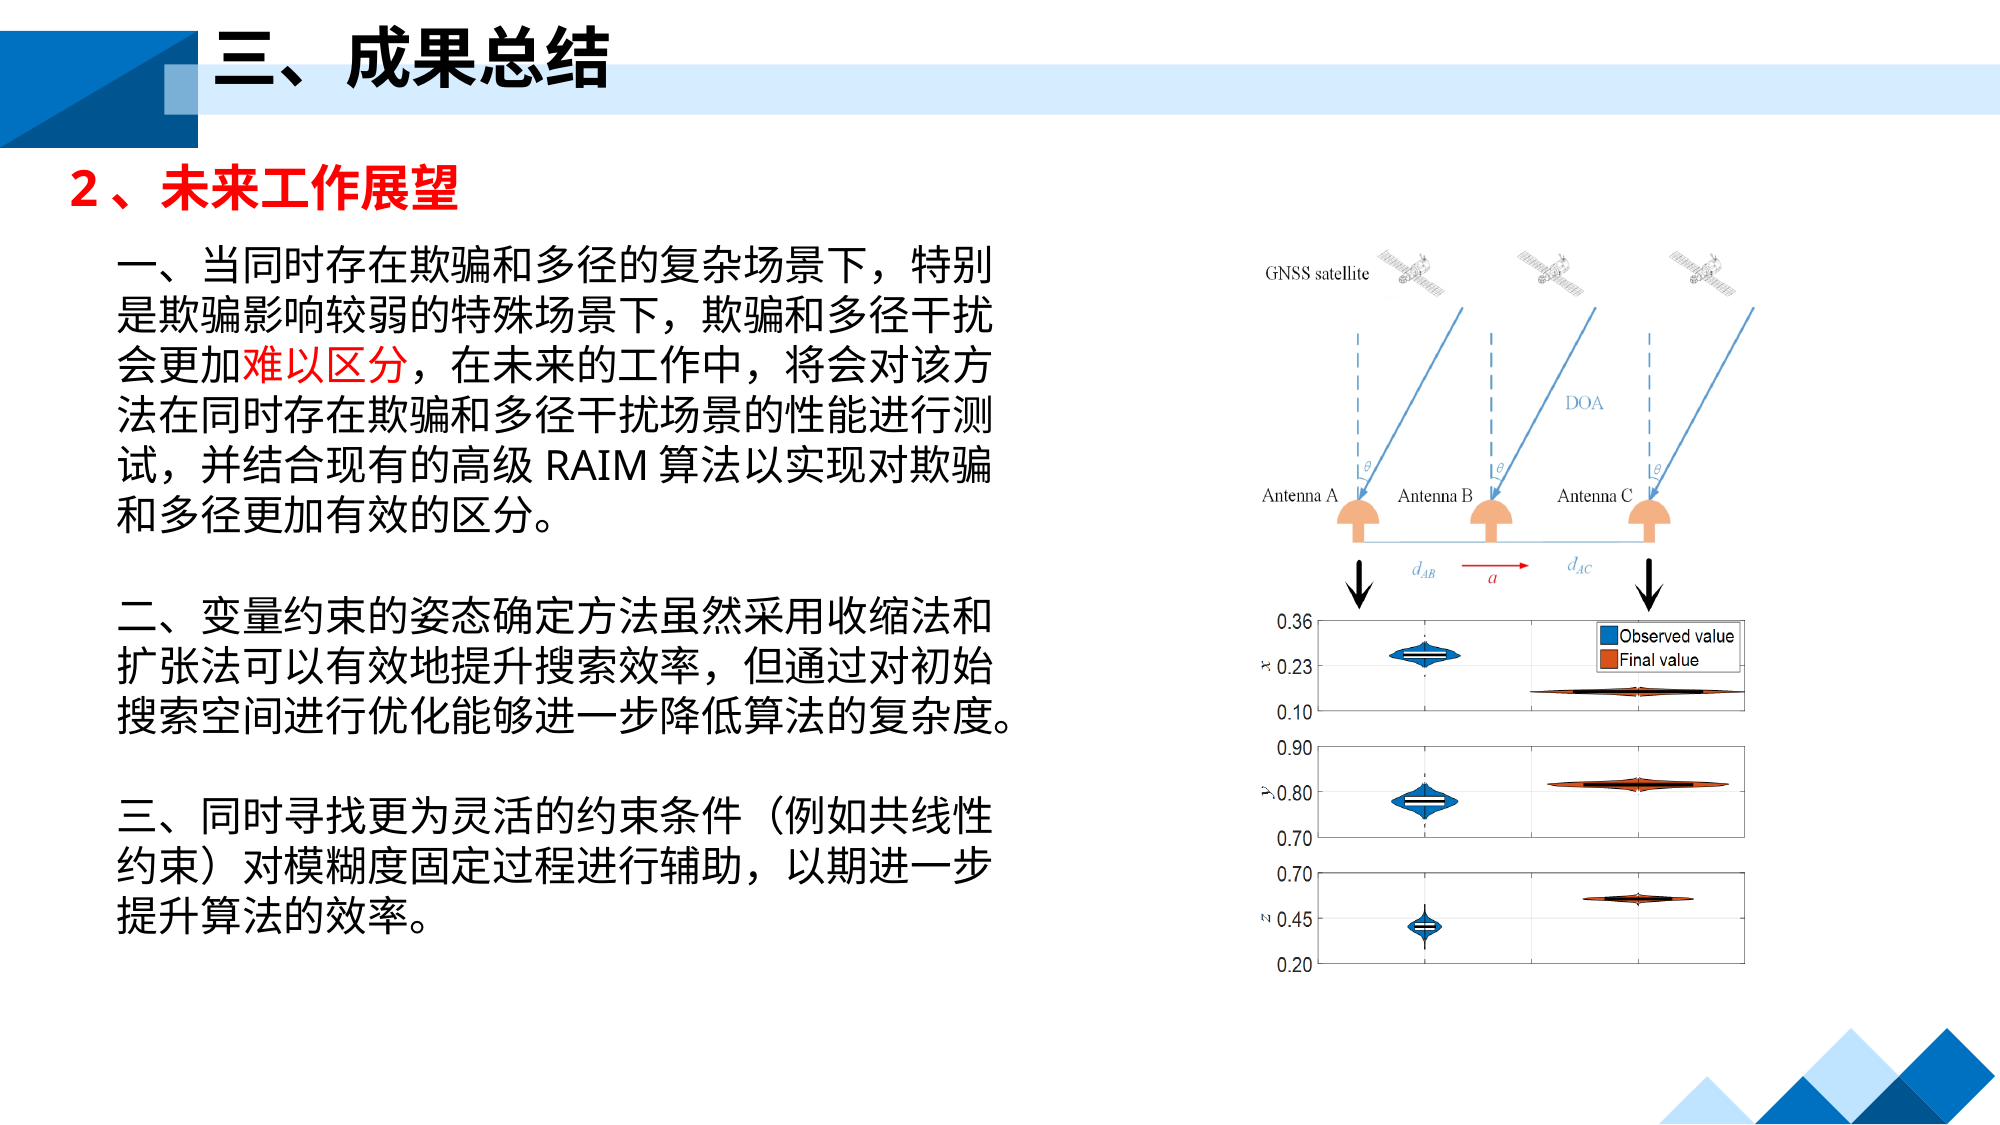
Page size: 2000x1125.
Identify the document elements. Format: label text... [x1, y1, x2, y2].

text_box 一、当同时存在欺骗和多径的复杂场景下，特别是欺骗影响较弱的特殊场景下，欺骗和多径干扰会更加难以区分，在未来的工作中，将会对该方法在同时存在欺骗和多径干扰场景的性能进行测试，并结合现有的高级RAIM算法以实现对欺骗和多径更加有效的区分。 二、变量约束的姿态确定方法虽然采用收缩法和扩张法可以有效地提升搜索效率，但通过对初始搜索空间进行优化能够进一步降低算法的复杂度。 三、同时寻找更为灵活的约束条件（例如共线性约束）对模糊度固定过程进行辅助，以期进一步提升算法的效率。 [102, 231, 1041, 947]
text_box 2、未来工作展望 [54, 148, 1985, 224]
text_box 三、成果总结 [196, 19, 865, 102]
picture [1247, 243, 1760, 986]
